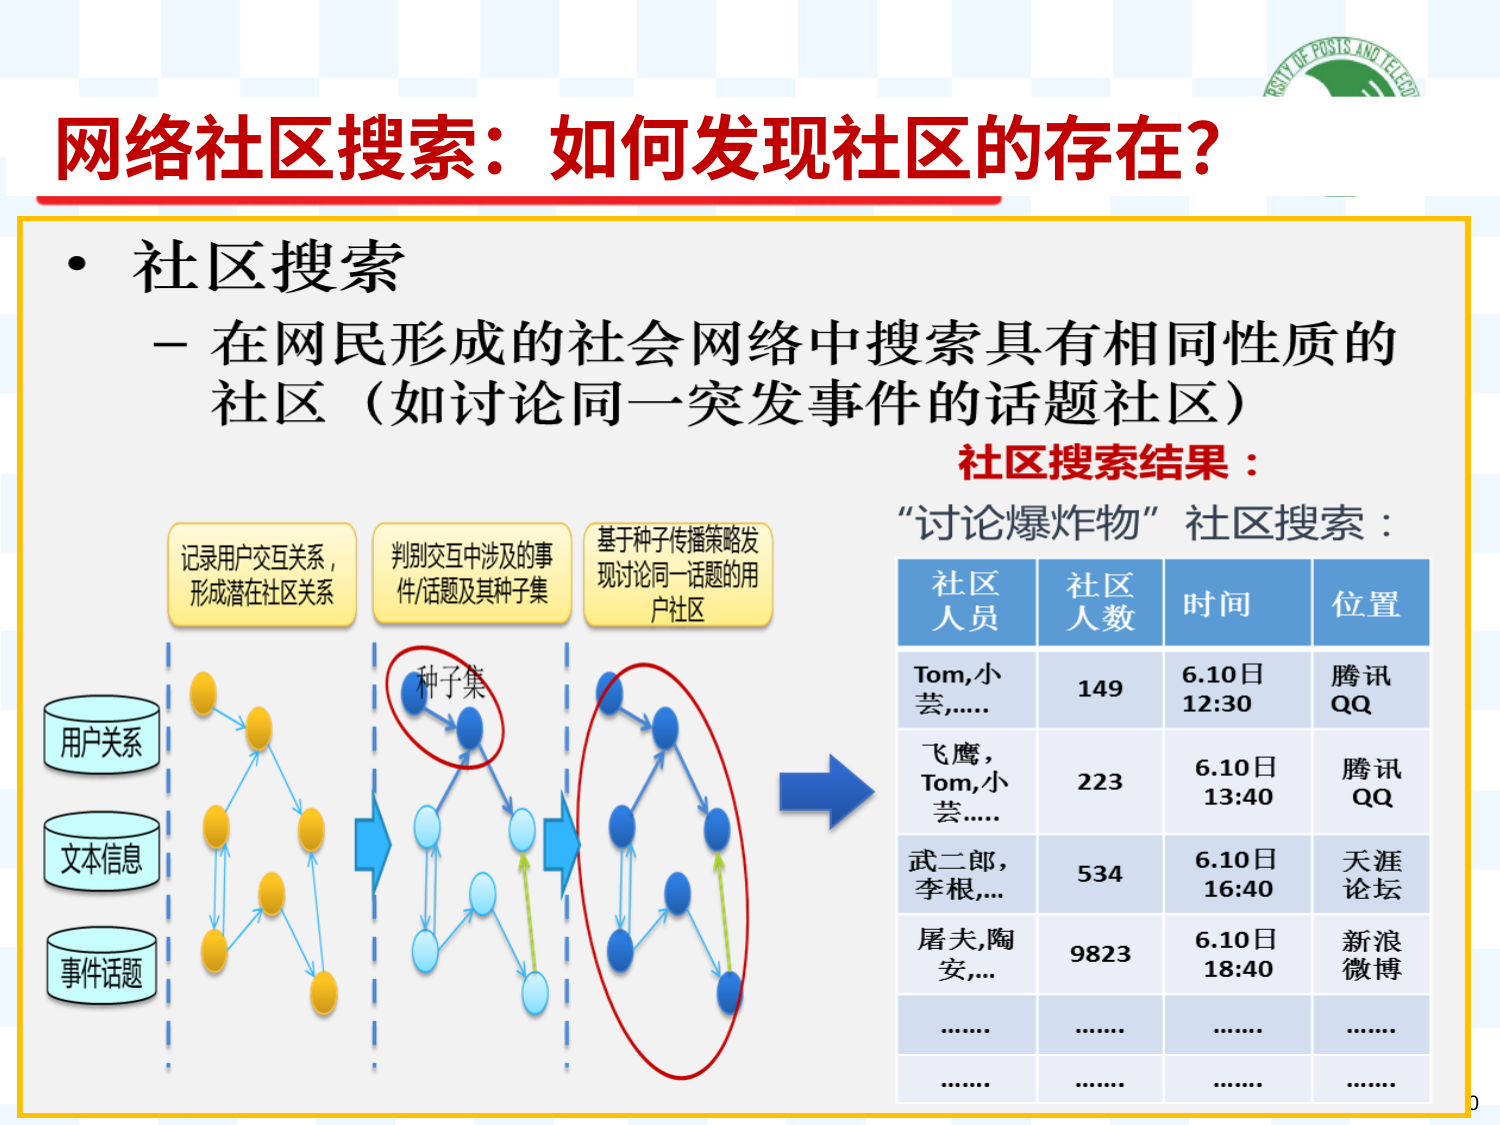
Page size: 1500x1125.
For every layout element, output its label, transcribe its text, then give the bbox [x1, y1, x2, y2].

picture [0, 0, 1500, 1125]
text_box 网络社区搜索：如何发现社区的存在？ [5, 96, 1500, 197]
